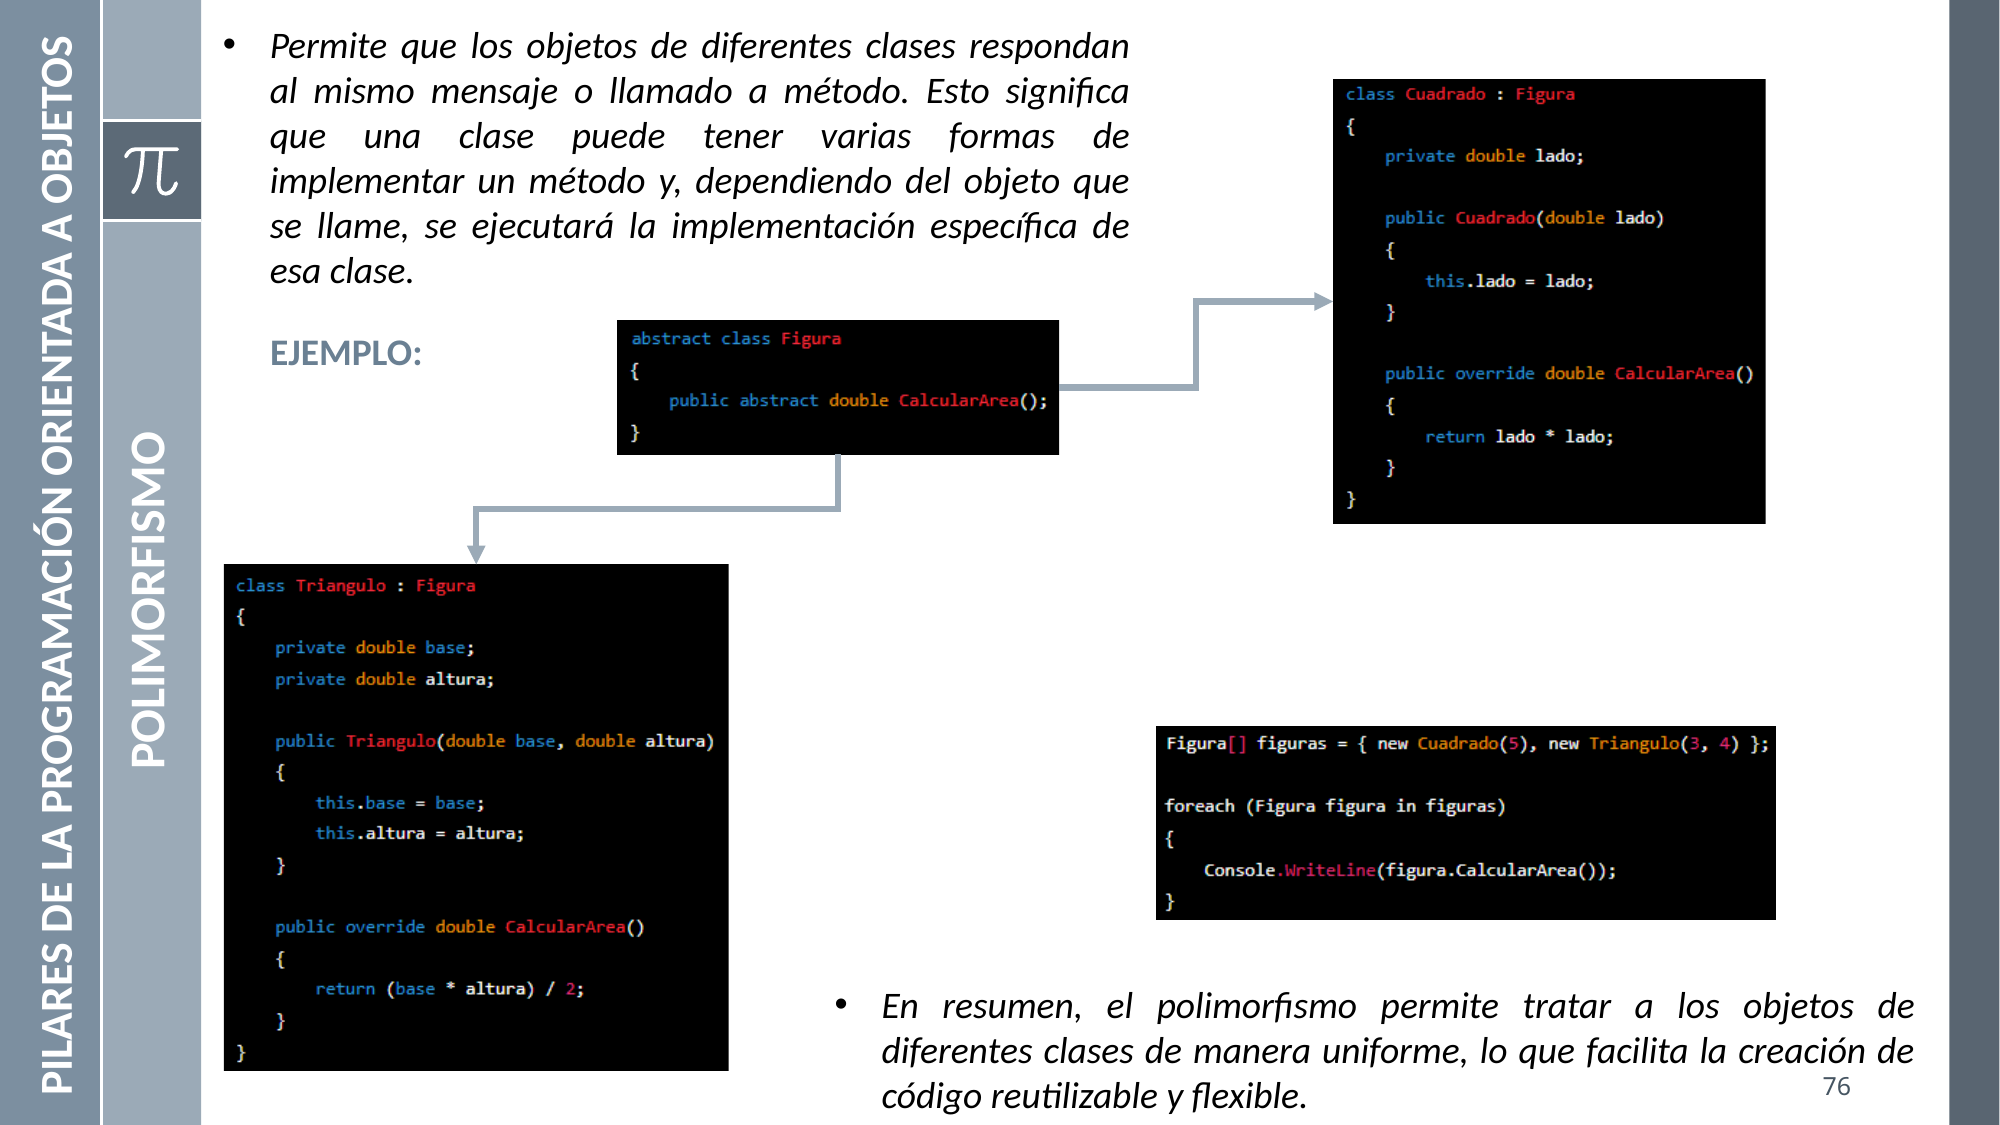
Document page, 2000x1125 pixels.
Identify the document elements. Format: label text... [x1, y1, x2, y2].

text_box Permite que los objetos de diferentes clases respondan al mismo mensaje o llamado a método. Esto significa que una clase puede tener varias formas de implementar un método y, dependiendo del objeto que se llame, se ejecutará la implementación específica de esa clase. [208, 13, 1146, 299]
text_box PILARES DE LA PROGRAMACIÓN ORIENTADA A OBJETOS [18, 20, 89, 1111]
picture [223, 564, 729, 1071]
text_box EJEMPLO: [255, 320, 451, 380]
picture [1156, 726, 1776, 920]
picture [616, 320, 1060, 455]
text_box POLIMORFISMO [106, 416, 182, 785]
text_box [602, 328, 713, 691]
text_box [1059, 301, 1333, 388]
picture [1332, 79, 1766, 524]
text_box En resumen, el polimorfismo permite tratar a los objetos de diferentes clases de manera uniforme, lo que facilita la creación de código reutilizable y flexible. [819, 973, 1931, 1124]
